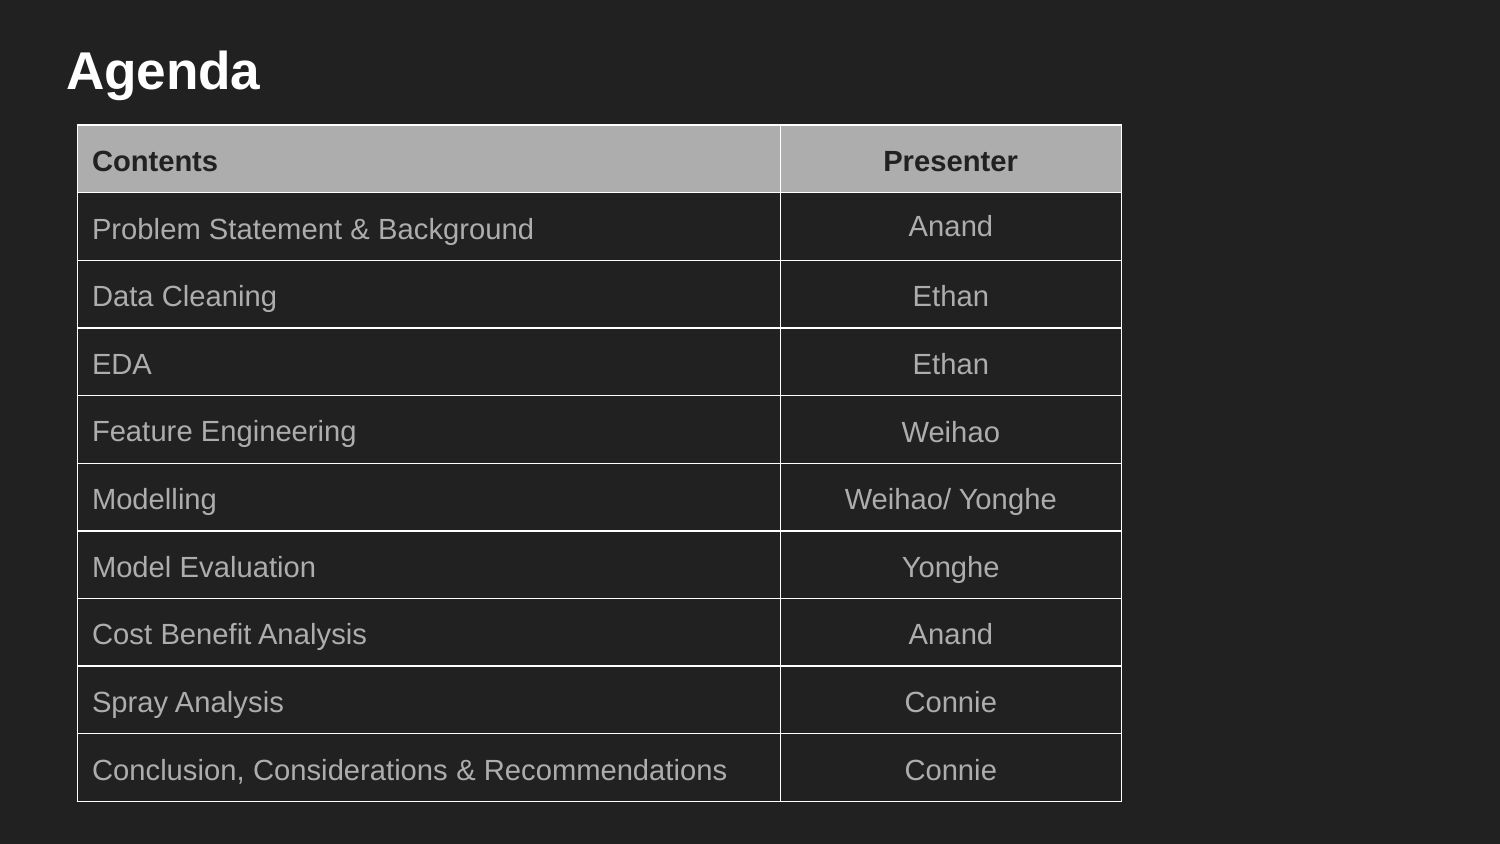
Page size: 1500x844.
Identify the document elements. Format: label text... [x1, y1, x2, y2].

table_cell Problem Statement & Background [78, 193, 780, 260]
table_cell Data Cleaning [78, 261, 780, 327]
table_cell Weihao/ Yonghe [781, 464, 1121, 530]
table_cell Anand [781, 193, 1121, 260]
table_cell EDA [78, 329, 780, 395]
table_cell Connie [781, 667, 1121, 733]
table_cell Yonghe [781, 532, 1121, 598]
table_cell Ethan [781, 261, 1121, 327]
title Agenda [51, 21, 1449, 116]
table_cell Ethan [781, 329, 1121, 395]
table_cell Conclusion, Considerations & Recommendations [78, 734, 780, 801]
table_cell Weihao [781, 396, 1121, 463]
table_cell Modelling [78, 464, 780, 530]
table_cell Cost Benefit Analysis [78, 599, 780, 665]
table_cell Anand [781, 599, 1121, 665]
table_cell Connie [781, 734, 1121, 801]
table_header Presenter [781, 126, 1121, 192]
table_cell Model Evaluation [78, 532, 780, 598]
table_header Contents [78, 126, 780, 192]
table_cell Feature Engineering [78, 396, 780, 463]
table_cell Spray Analysis [78, 667, 780, 733]
